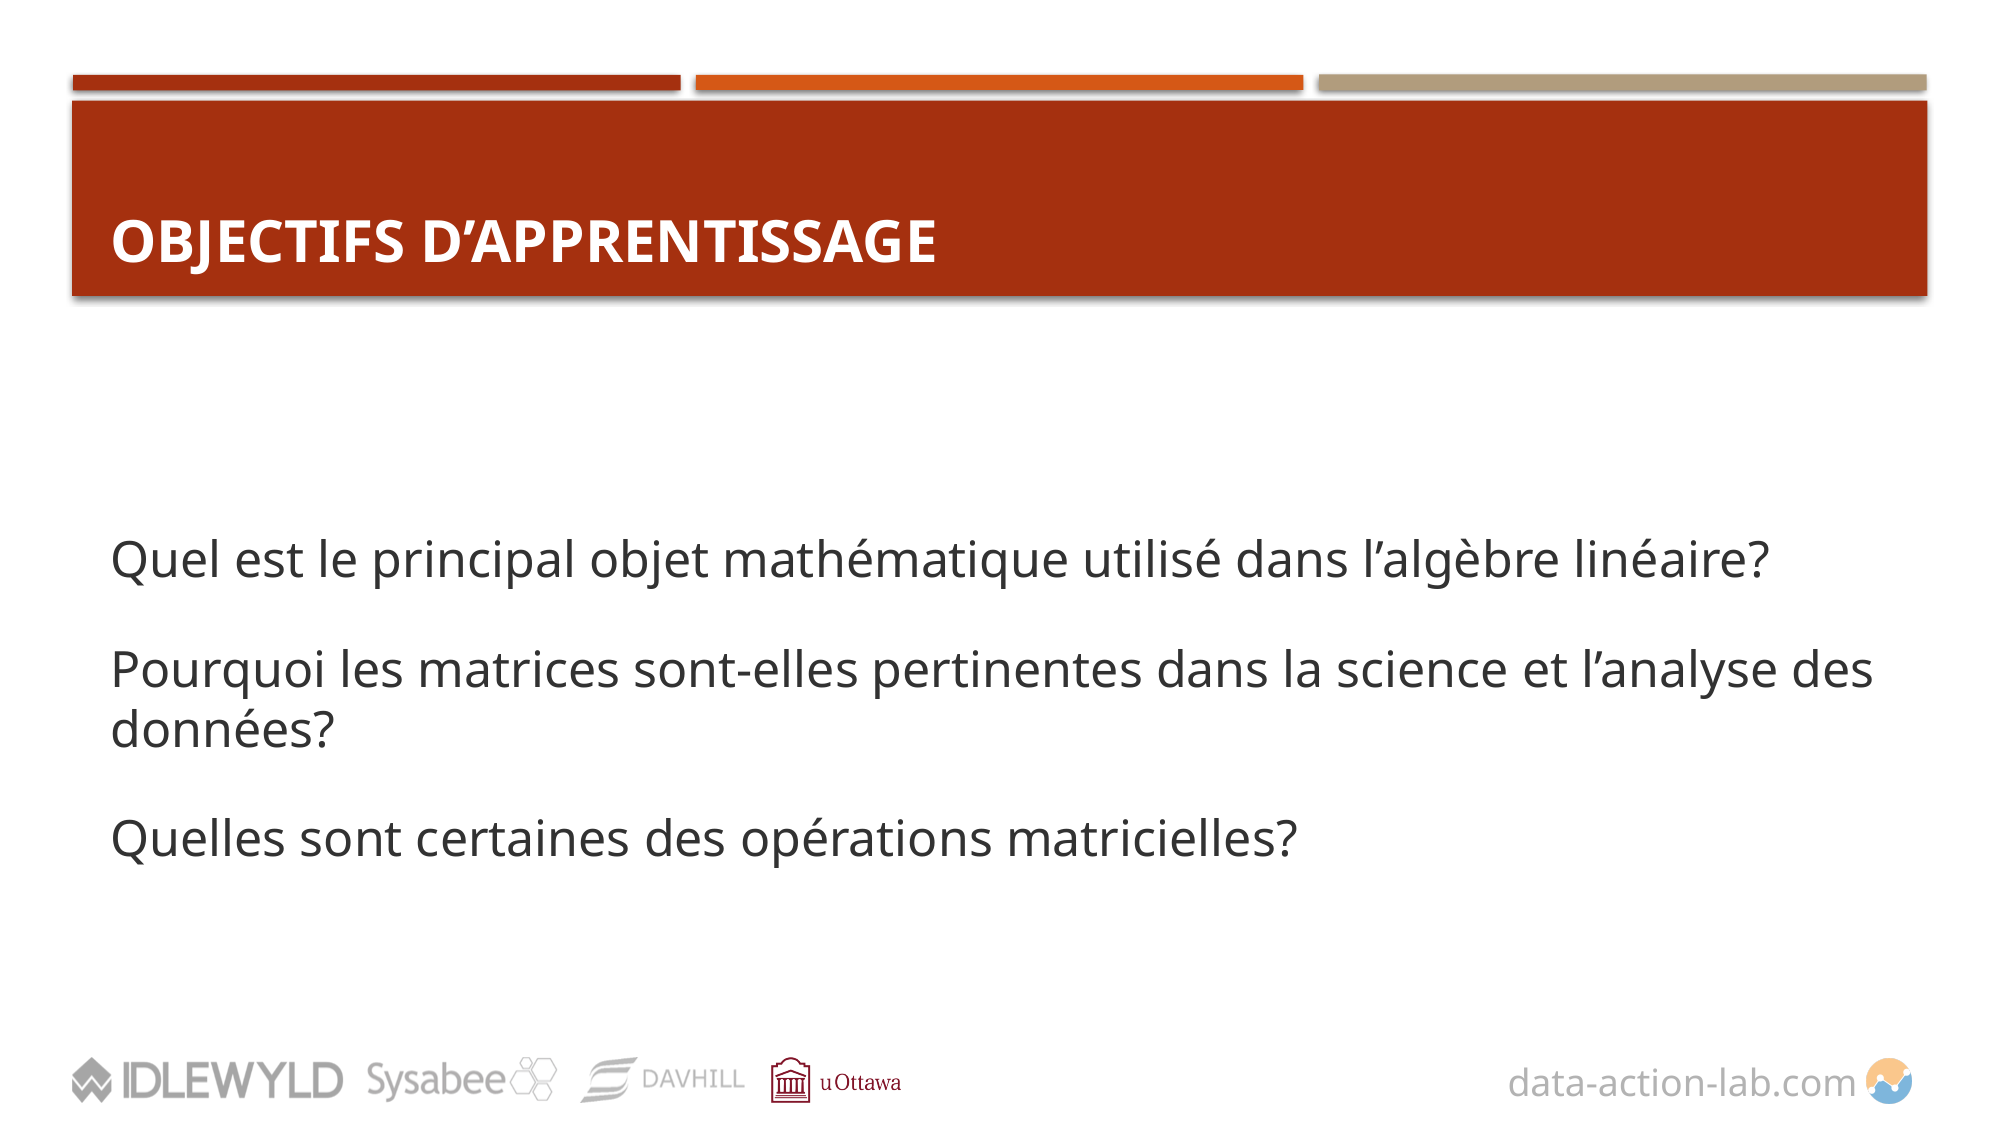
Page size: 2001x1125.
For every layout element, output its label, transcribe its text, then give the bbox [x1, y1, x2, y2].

title OBJECTIFS D’APPRENTISSAGE [95, 115, 1905, 282]
picture [771, 1057, 901, 1103]
list Quel est le principal objet mathématique utilisé dans l’algèbre linéaire? Pourquoi les matrices sont-elles pertinentes dans la science et l’analyse des données? Quelles sont certaines des opérations matricielles? [95, 357, 1905, 1037]
picture [72, 1057, 745, 1103]
